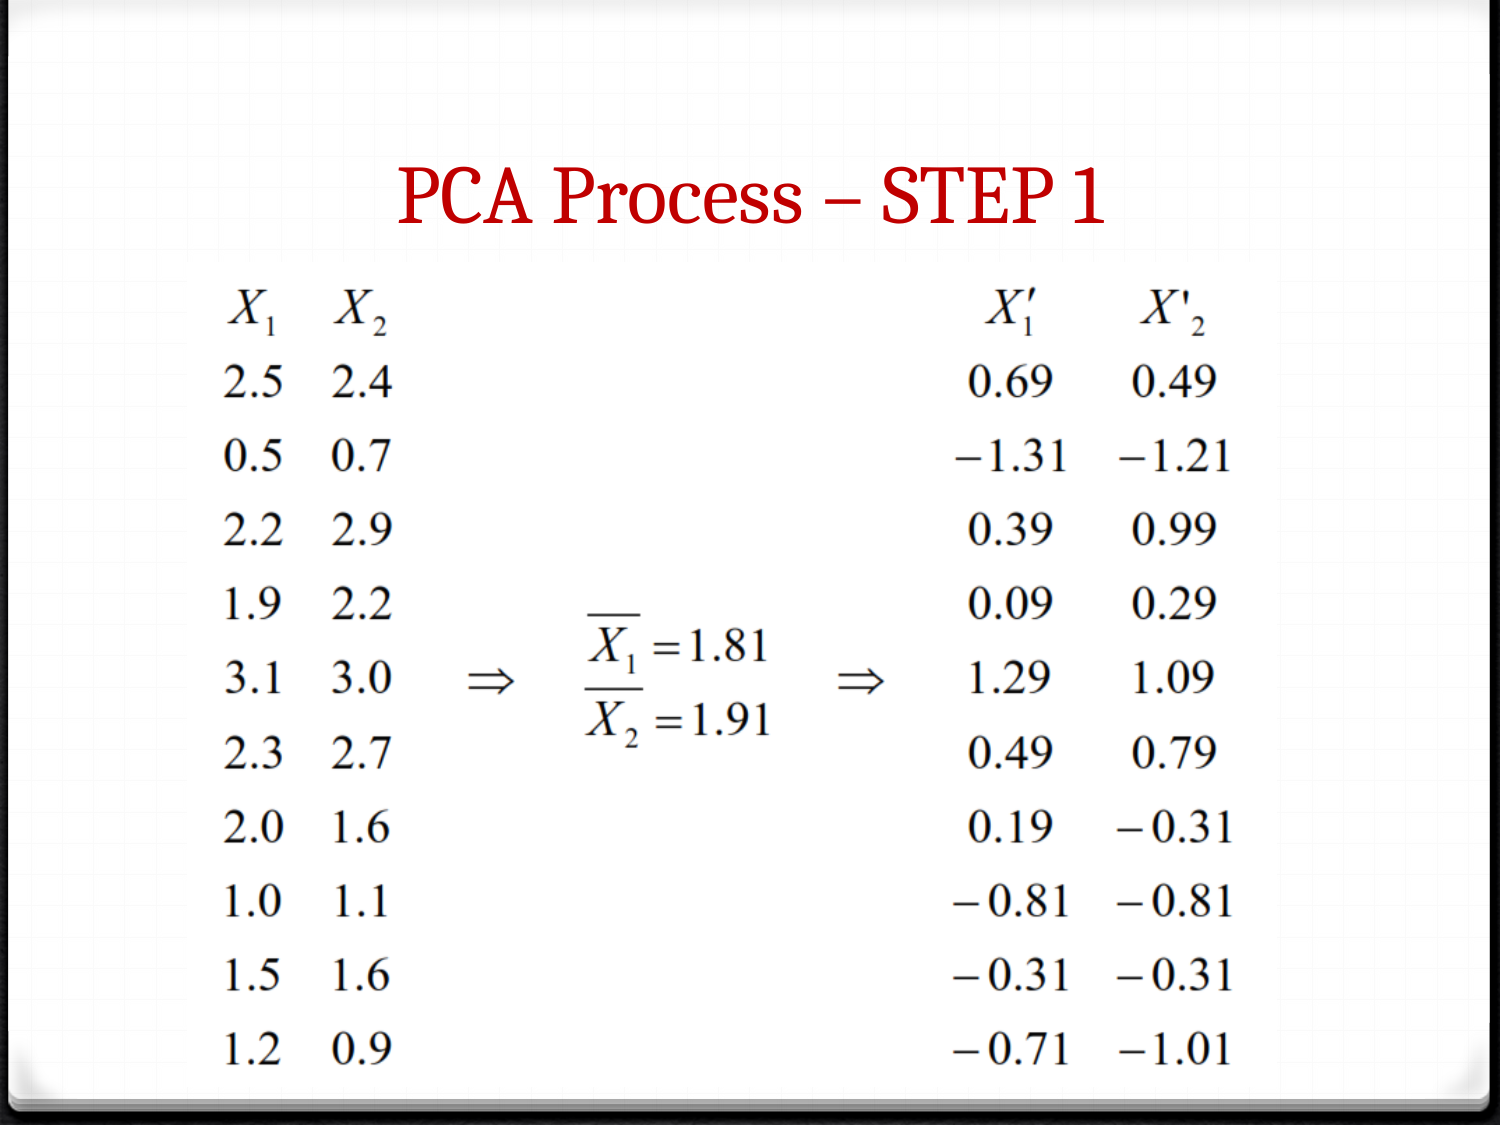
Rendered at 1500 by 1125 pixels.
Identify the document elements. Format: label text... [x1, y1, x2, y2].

picture [0, 0, 1500, 1125]
title PCA Process – STEP 1 [90, 71, 1410, 309]
